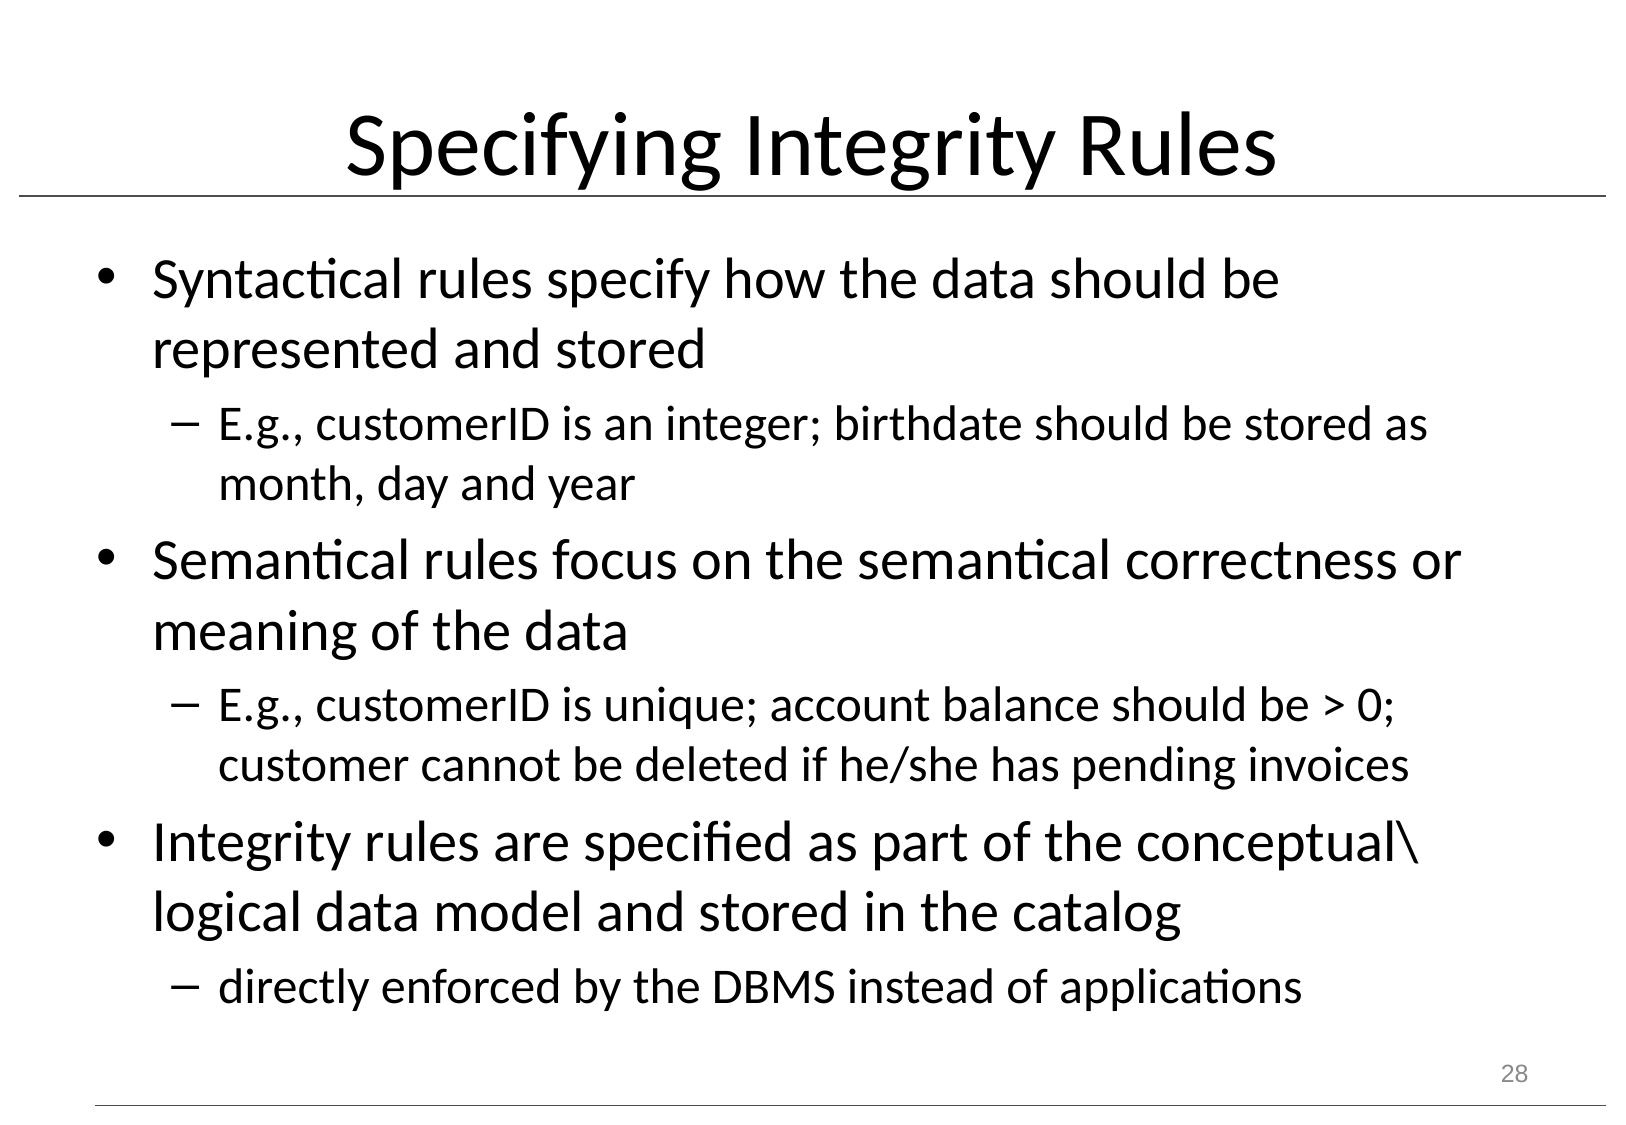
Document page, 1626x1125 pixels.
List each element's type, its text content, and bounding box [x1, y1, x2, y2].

slide_number 28 [1164, 1042, 1544, 1103]
title Specifying Integrity Rules [81, 45, 1544, 232]
list Syntactical rules specify how the data should be represented and stored E.g., customerID is an integer; birthdate should be stored as month, day and year Semantical rules focus on the semantical correctness or meaning of the data E.g., customerID is unique; account balance should be > 0; customer cannot be deleted if he/she has pending invoices Integrity rules are specified as part of the conceptual\logical data model and stored in the catalog directly enforced by the DBMS instead of applications [81, 232, 1544, 1071]
